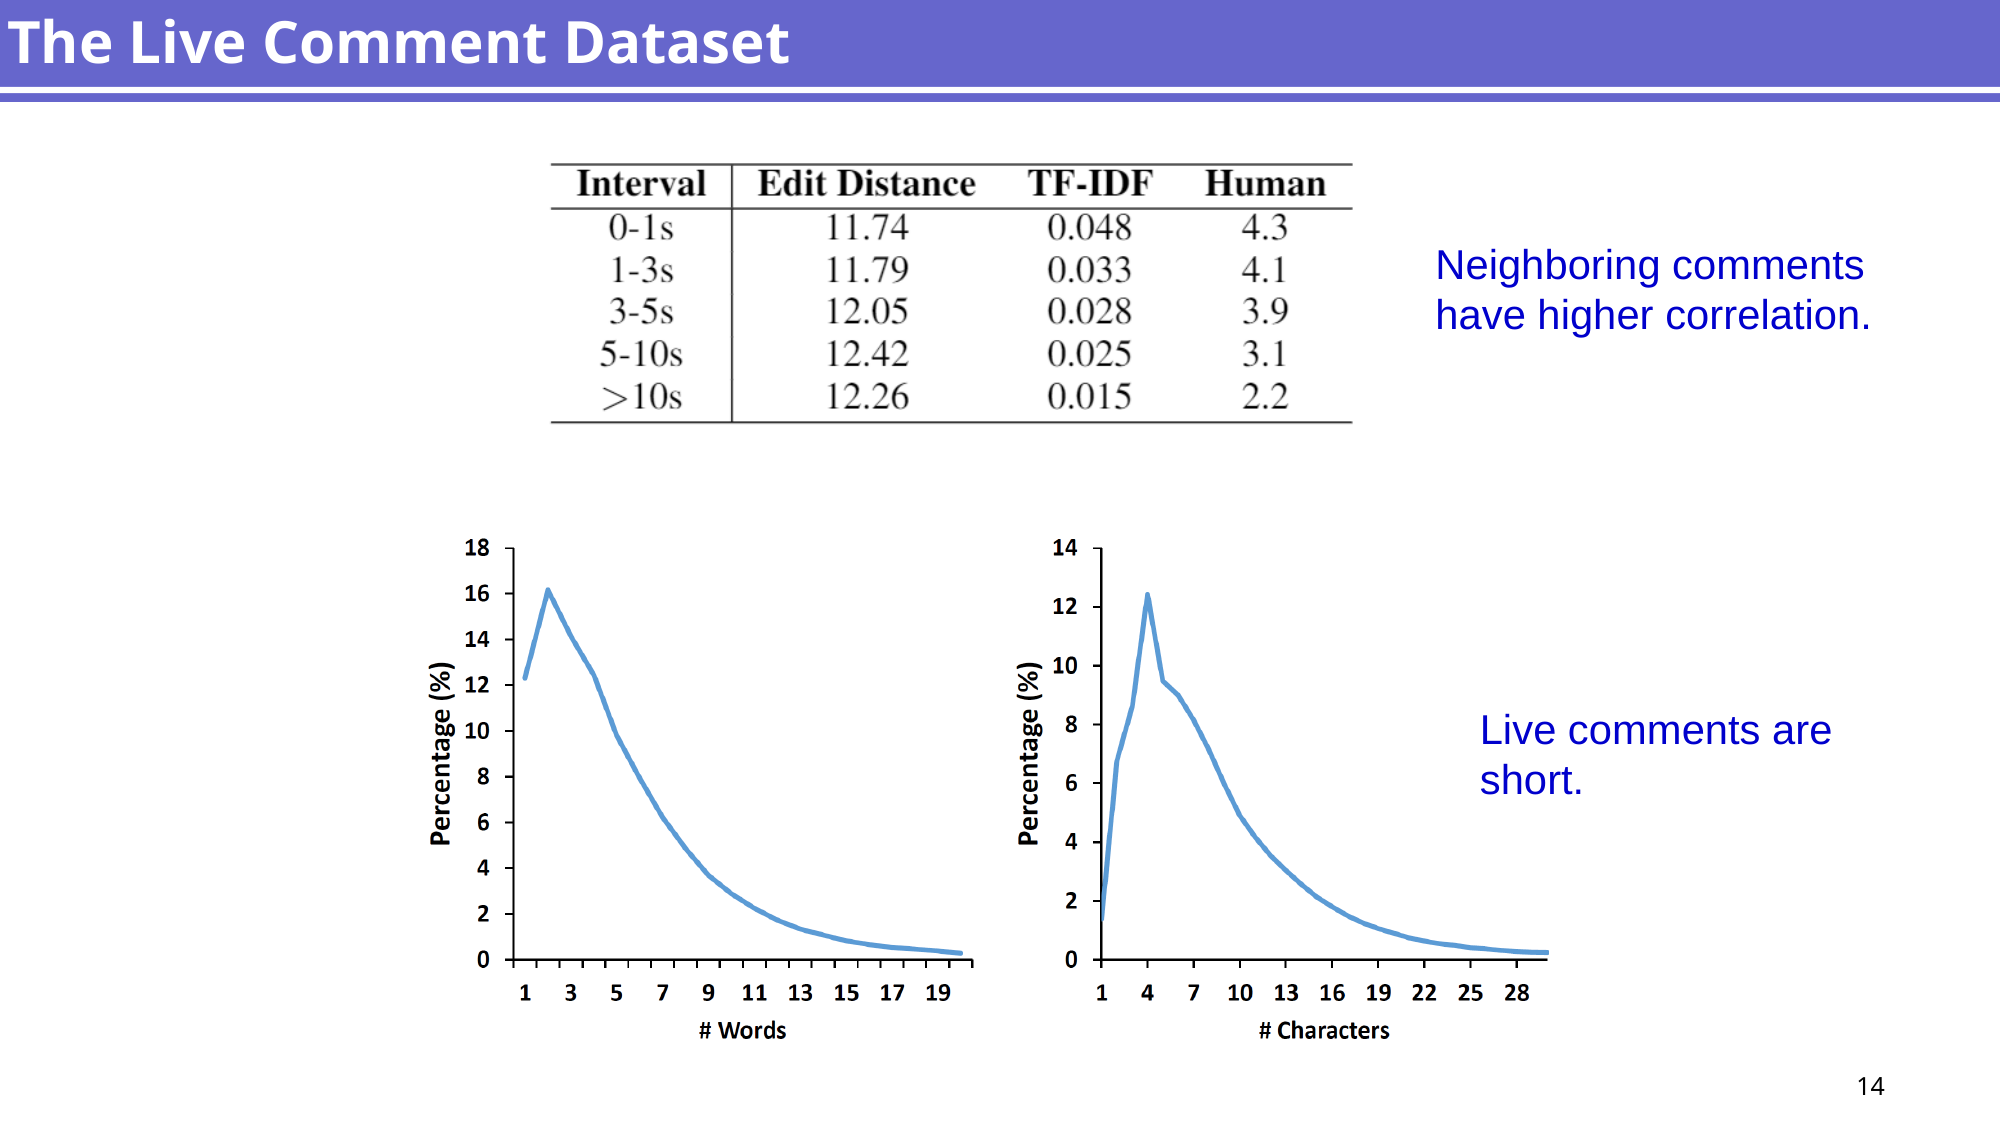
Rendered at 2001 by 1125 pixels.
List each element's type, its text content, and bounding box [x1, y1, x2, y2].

picture [447, 126, 1466, 450]
picture [417, 511, 1582, 1059]
text_box Neighboring comments have higher correlation. [1471, 230, 1916, 345]
text_box Live comments are short. [1586, 695, 1960, 811]
slide_number 14 [1724, 1058, 1900, 1112]
title The Live Comment Dataset [0, 7, 1746, 73]
